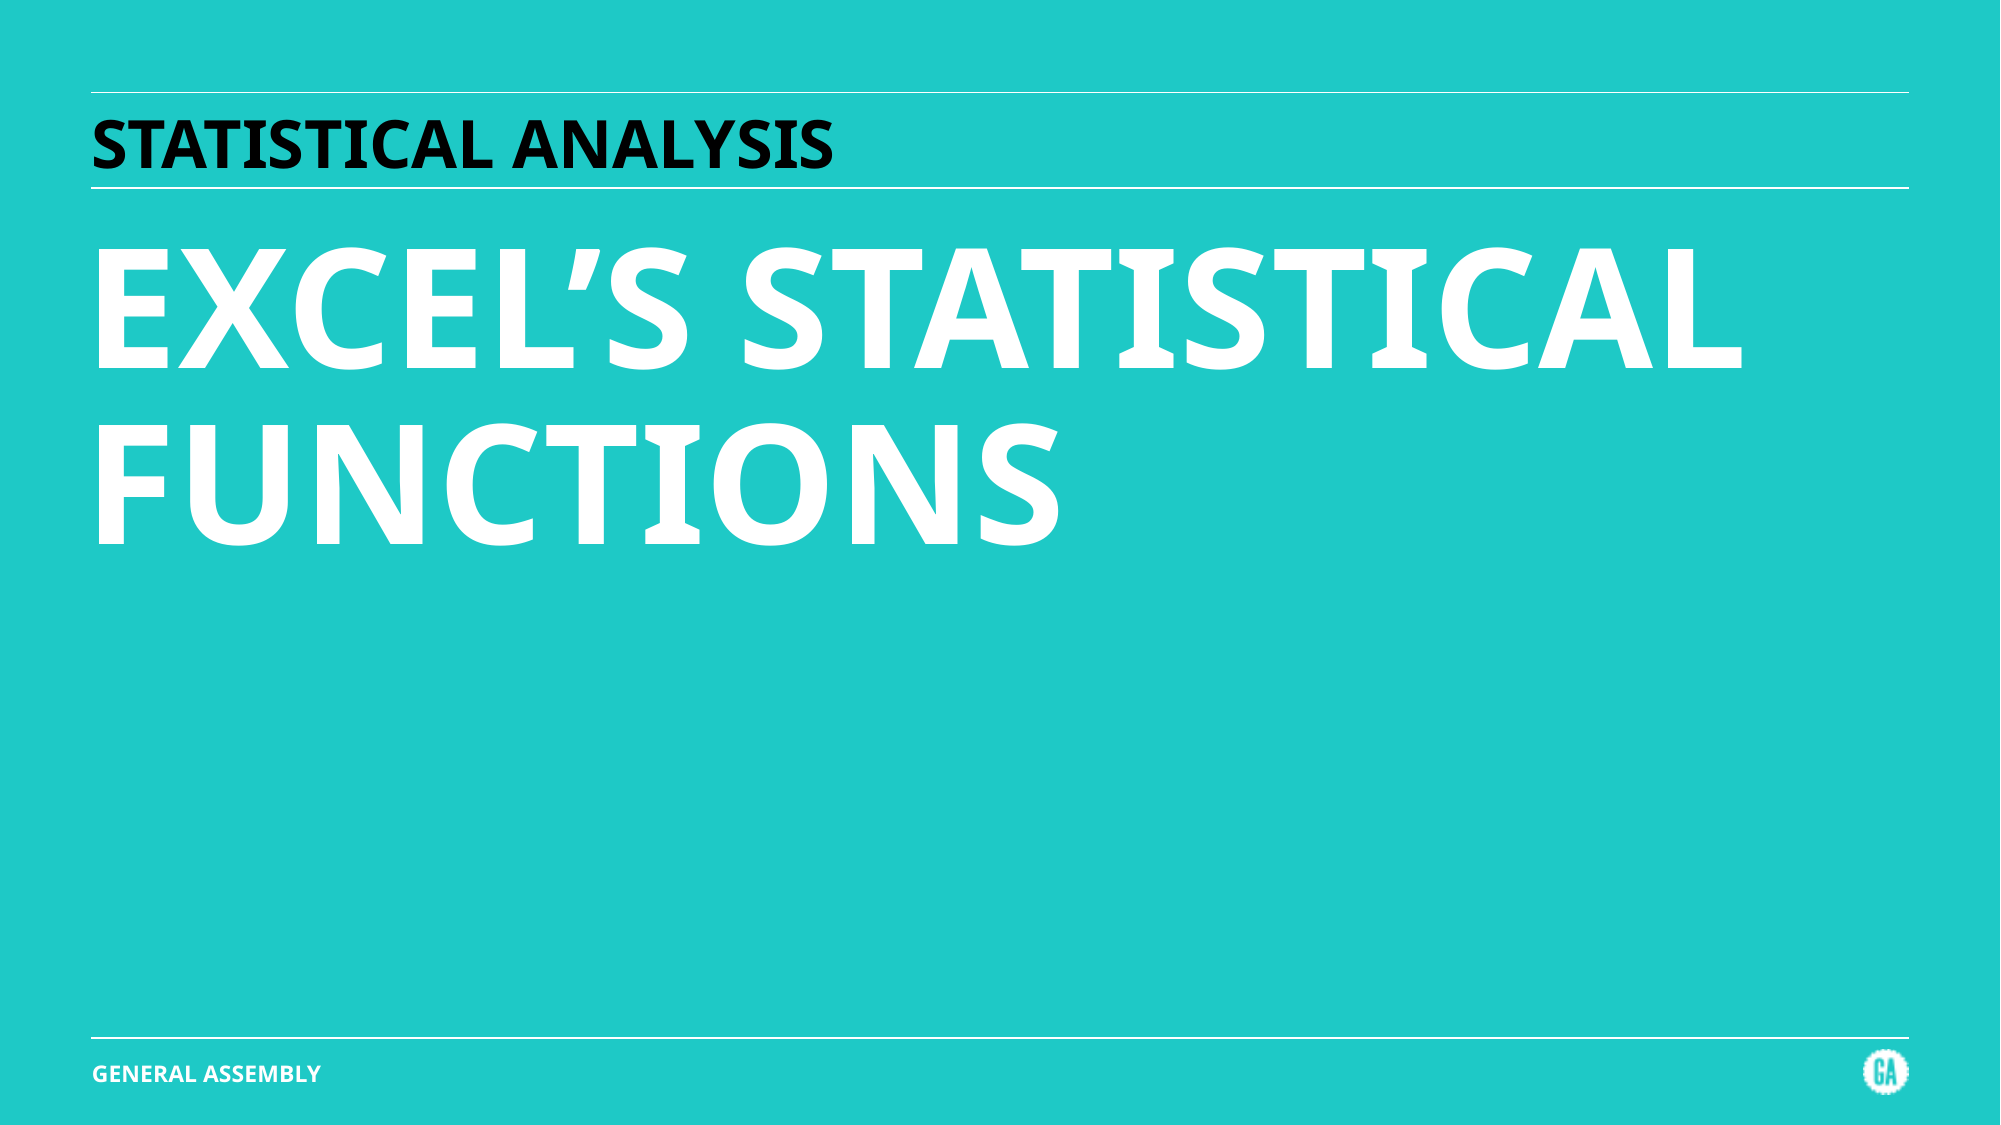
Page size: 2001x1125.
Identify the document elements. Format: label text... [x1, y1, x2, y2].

text_box EXCEL’S STATISTICAL FUNCTIONS [84, 227, 1897, 660]
picture [1863, 1049, 1909, 1095]
title STATISTICAL ANALYSIS [76, 92, 1897, 203]
